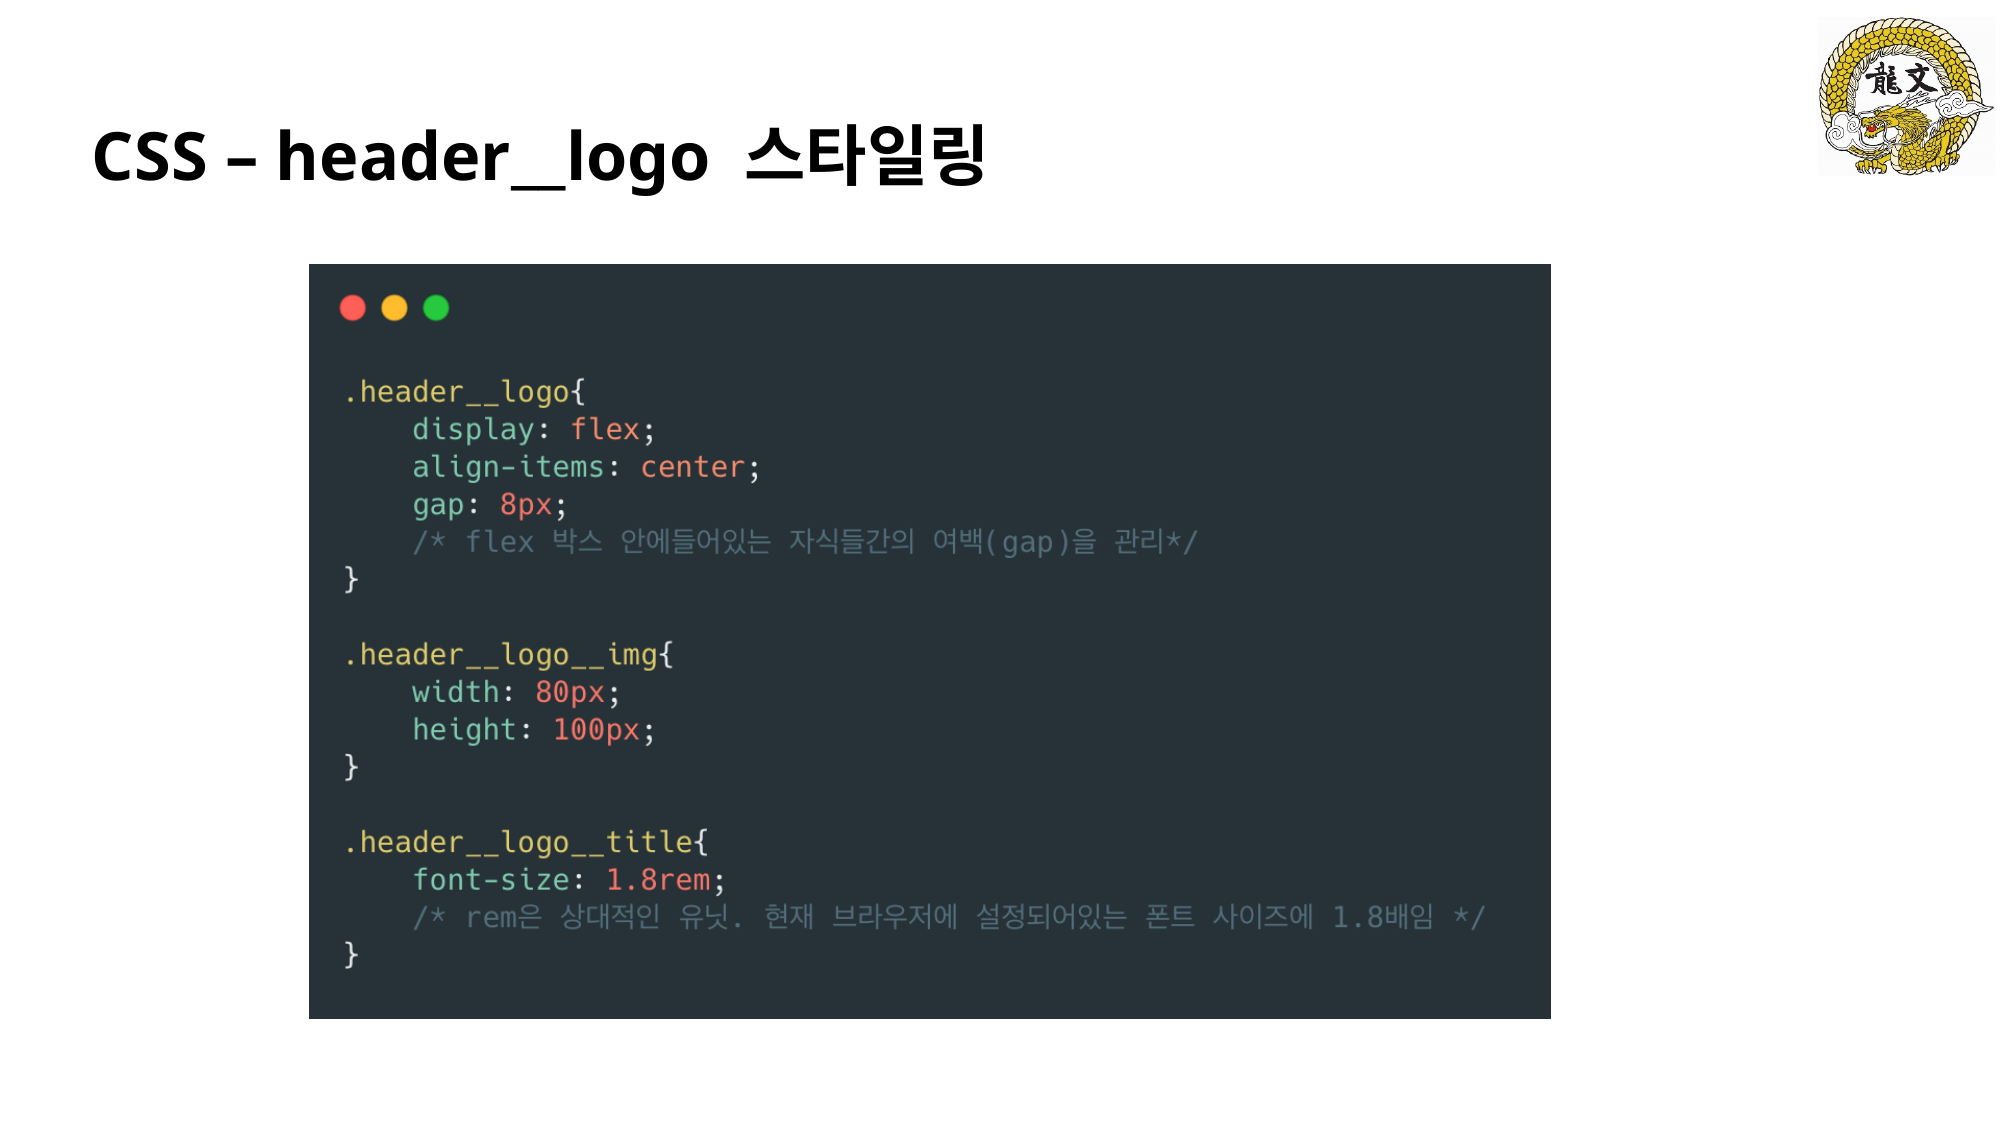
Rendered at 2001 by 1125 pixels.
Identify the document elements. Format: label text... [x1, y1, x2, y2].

picture [1799, 0, 2000, 200]
picture [309, 264, 1551, 1019]
text_box CSS – header__logo 스타일링 [77, 106, 1162, 201]
